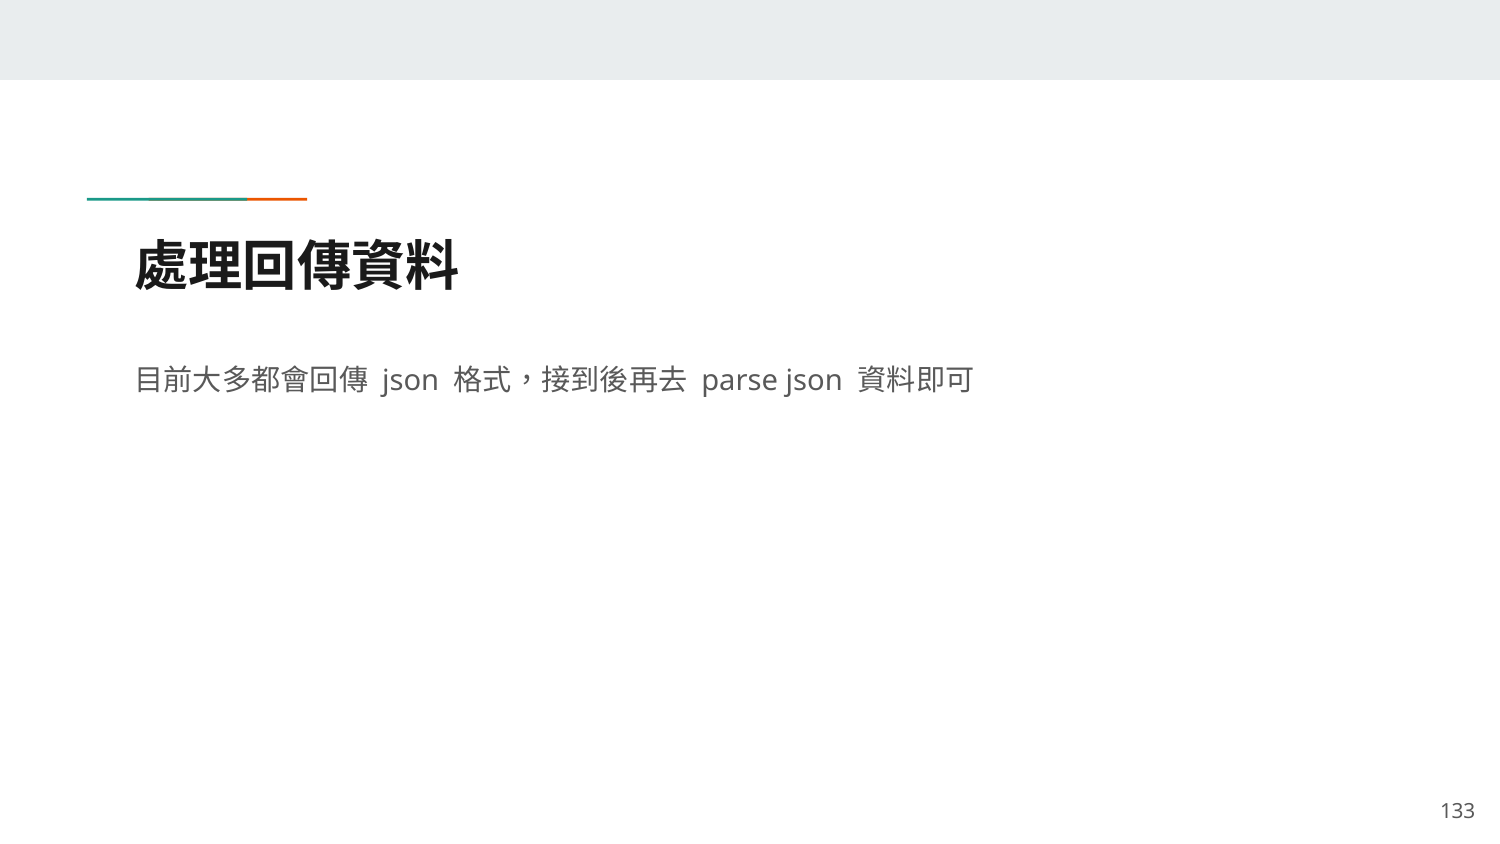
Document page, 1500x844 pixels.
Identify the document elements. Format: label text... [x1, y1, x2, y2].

list 目前大多都會回傳 json 格式，接到後再去 parse json 資料即可 [119, 341, 1381, 712]
title 處理回傳資料 [119, 216, 1381, 305]
slide_number ‹#› [1400, 779, 1491, 844]
